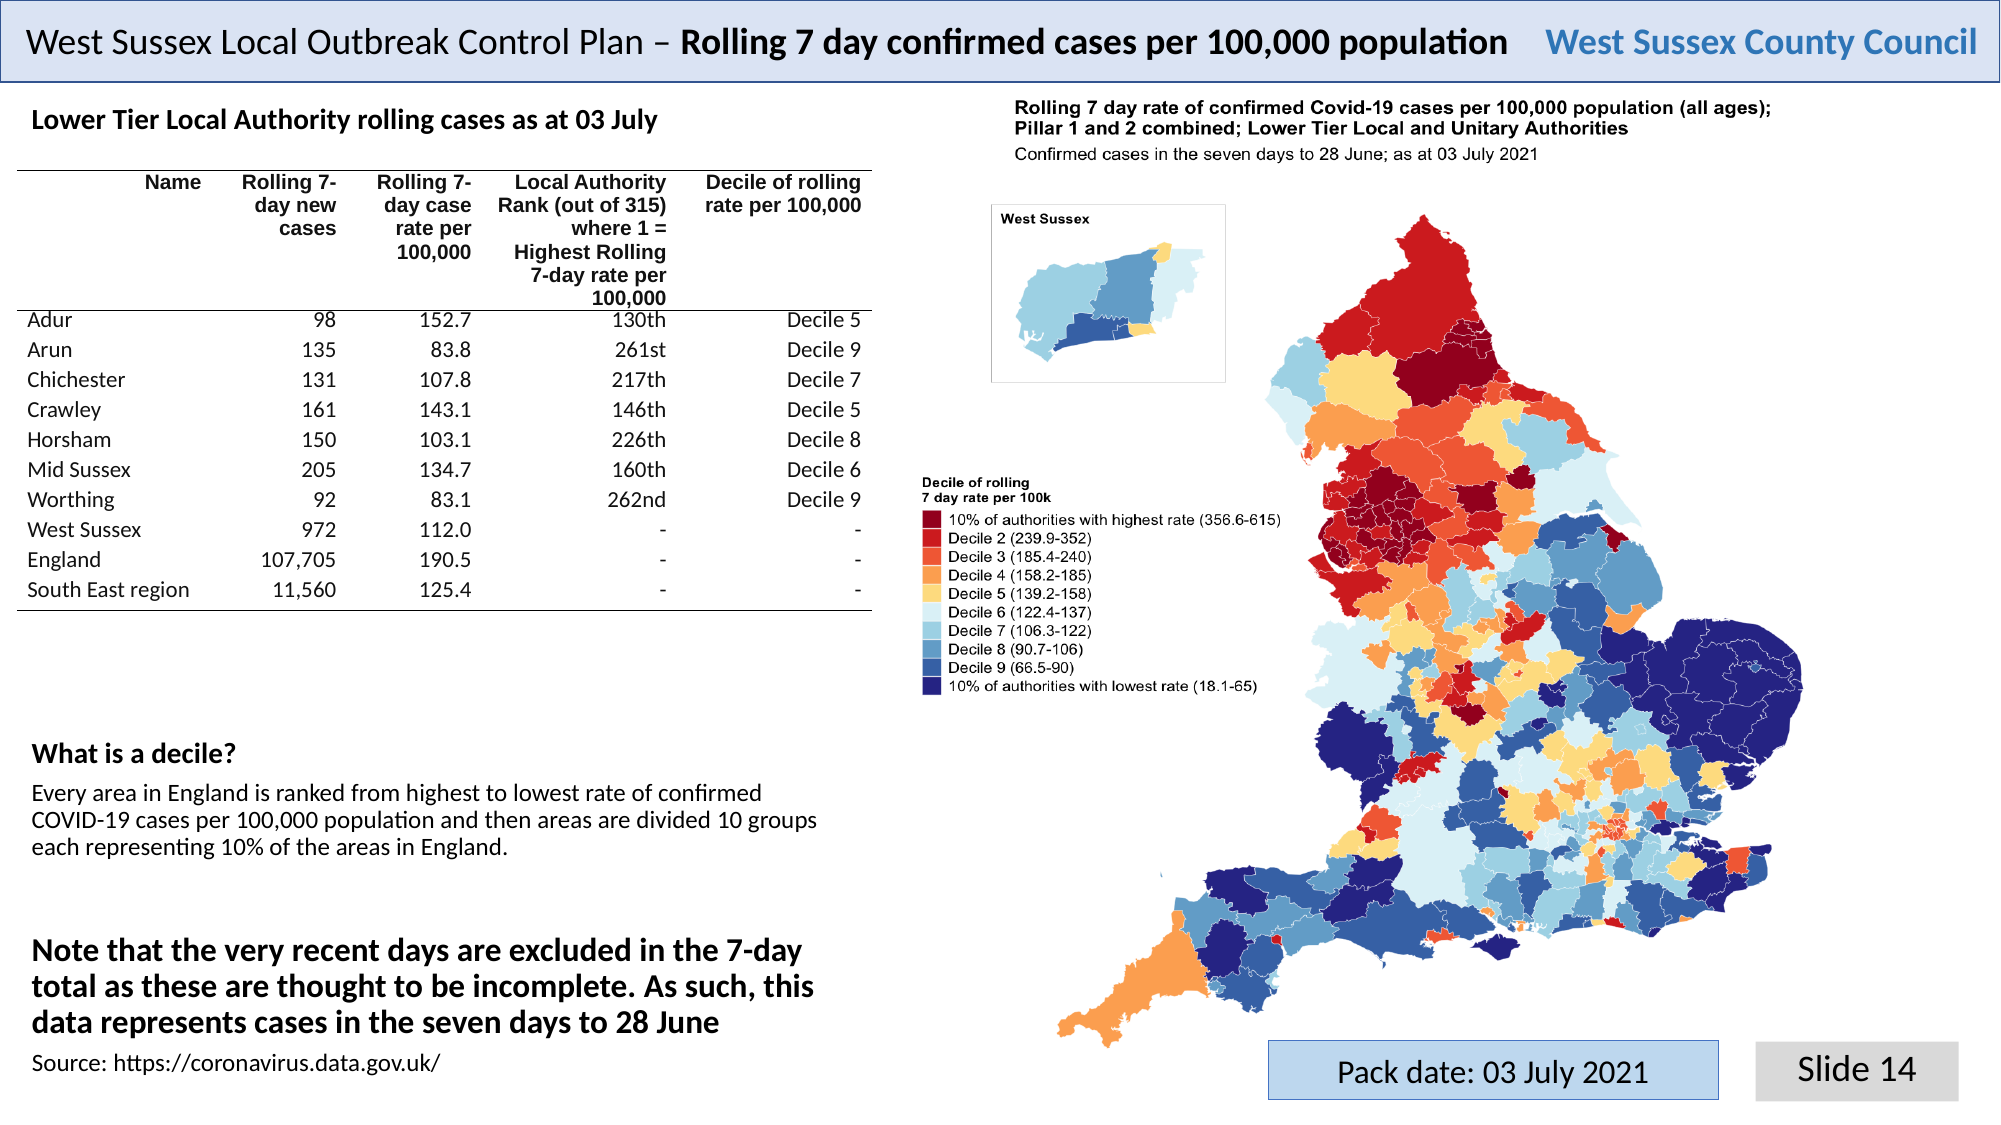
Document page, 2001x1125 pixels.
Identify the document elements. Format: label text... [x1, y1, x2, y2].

table_cell England [17, 550, 212, 580]
table_cell 83.1 [347, 490, 482, 520]
table_cell 143.1 [347, 400, 482, 430]
table_cell 83.8 [347, 340, 482, 370]
table_cell 103.1 [347, 430, 482, 460]
table_cell Crawley [17, 400, 212, 430]
table_cell South East region [17, 580, 212, 610]
table_cell Decile 9 [677, 490, 872, 520]
table_header Decile of rolling rate per 100,000 [677, 171, 872, 310]
table_cell Mid Sussex [17, 460, 212, 490]
table_cell 150 [212, 430, 347, 460]
table_header Rolling 7-day case rate per 100,000 [347, 171, 482, 310]
table_cell 161 [212, 400, 347, 430]
table_cell 226th [482, 430, 677, 460]
table_cell 190.5 [347, 550, 482, 580]
table_cell 262nd [482, 490, 677, 520]
table_cell 972 [212, 520, 347, 550]
list Every area in England is ranked from highest to lowest rate of confirmed COVID-19 cases per 100,000 population and then areas are divided 10 groups each representing 10% of the areas in England. [16, 772, 853, 900]
table_cell Chichester [17, 370, 212, 400]
table_header Name [17, 171, 212, 310]
picture [895, 91, 1959, 1104]
list What is a decile? [16, 731, 562, 772]
table_cell Adur [17, 311, 212, 340]
list Lower Tier Local Authority rolling cases as at 03 July [16, 97, 895, 173]
list Note that the very recent days are excluded in the 7-day total as these are thought to be incomplete. As such, this data represents cases in the seven days to 28 June [16, 925, 853, 1006]
table_cell Decile 8 [677, 430, 872, 460]
table_cell 134.7 [347, 460, 482, 490]
table_header Rolling 7-day new cases [212, 171, 347, 310]
table_cell 130th [482, 311, 677, 340]
table_cell 146th [482, 400, 677, 430]
table_cell - [482, 520, 677, 550]
table_cell - [482, 550, 677, 580]
table_cell Arun [17, 340, 212, 370]
table_cell - [677, 520, 872, 550]
table_cell 261st [482, 340, 677, 370]
table_cell - [677, 550, 872, 580]
table_cell - [482, 580, 677, 610]
table_cell 217th [482, 370, 677, 400]
table_cell Decile 7 [677, 370, 872, 400]
table_cell Decile 9 [677, 340, 872, 370]
table_cell 135 [212, 340, 347, 370]
table_cell 107.8 [347, 370, 482, 400]
table_cell Decile 6 [677, 460, 872, 490]
table_cell 205 [212, 460, 347, 490]
table_cell 152.7 [347, 311, 482, 340]
table_cell Horsham [17, 430, 212, 460]
table_cell 131 [212, 370, 347, 400]
table_cell 92 [212, 490, 347, 520]
table_cell Worthing [17, 490, 212, 520]
table_cell Decile 5 [677, 400, 872, 430]
table_cell Decile 5 [677, 311, 872, 340]
table_cell 11,560 [212, 580, 347, 610]
table_cell 125.4 [347, 580, 482, 610]
table_cell 107,705 [212, 550, 347, 580]
table_cell West Sussex [17, 520, 212, 550]
table_header Local Authority Rank (out of 315) where 1 = Highest Rolling 7-day rate per 100,000 [482, 171, 677, 310]
table_cell 98 [212, 311, 347, 340]
table_cell 112.0 [347, 520, 482, 550]
list Source: https://coronavirus.data.gov.uk/ [17, 1042, 660, 1103]
table_cell - [677, 580, 872, 610]
table_cell 160th [482, 460, 677, 490]
